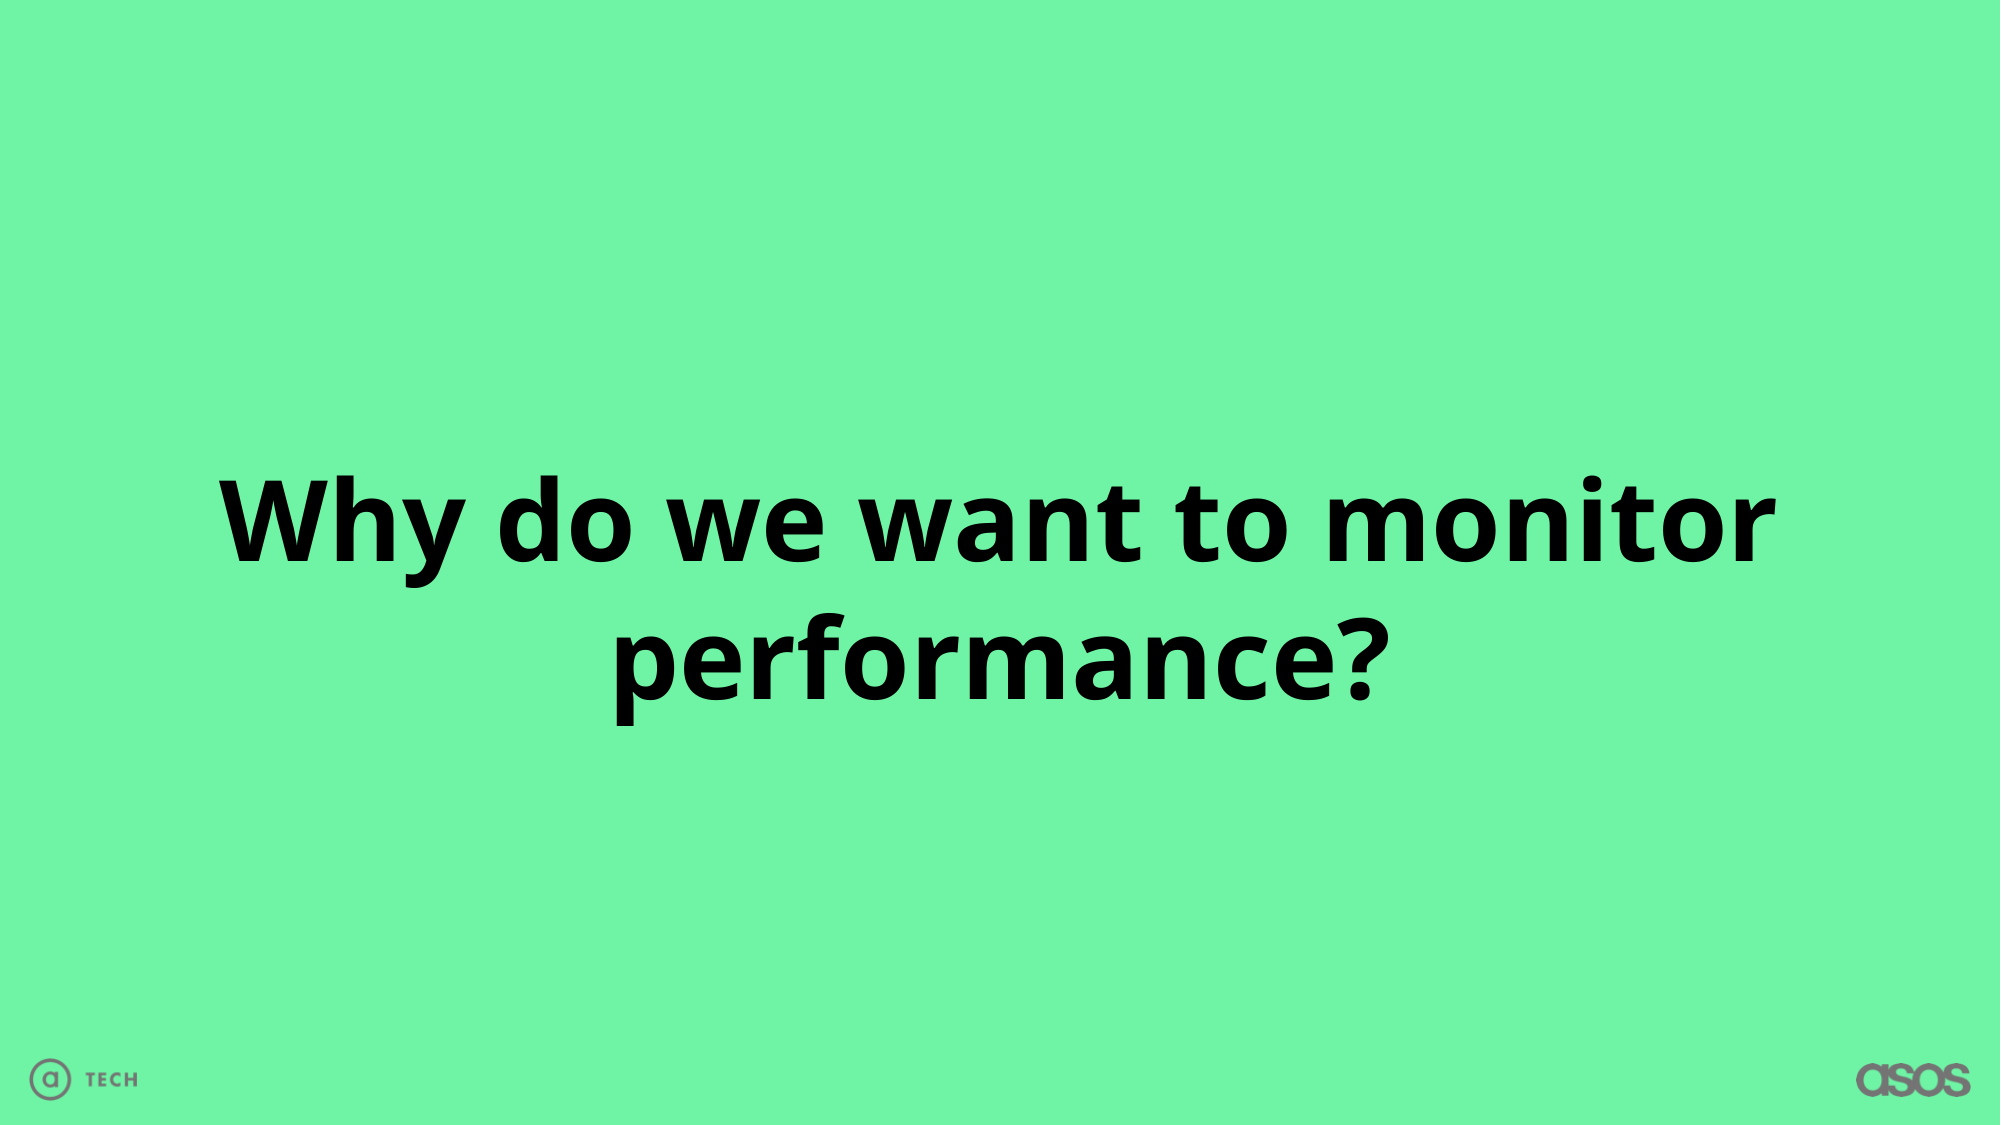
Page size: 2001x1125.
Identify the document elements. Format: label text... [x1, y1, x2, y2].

list Why do we want to monitor performance? [77, 444, 1923, 765]
